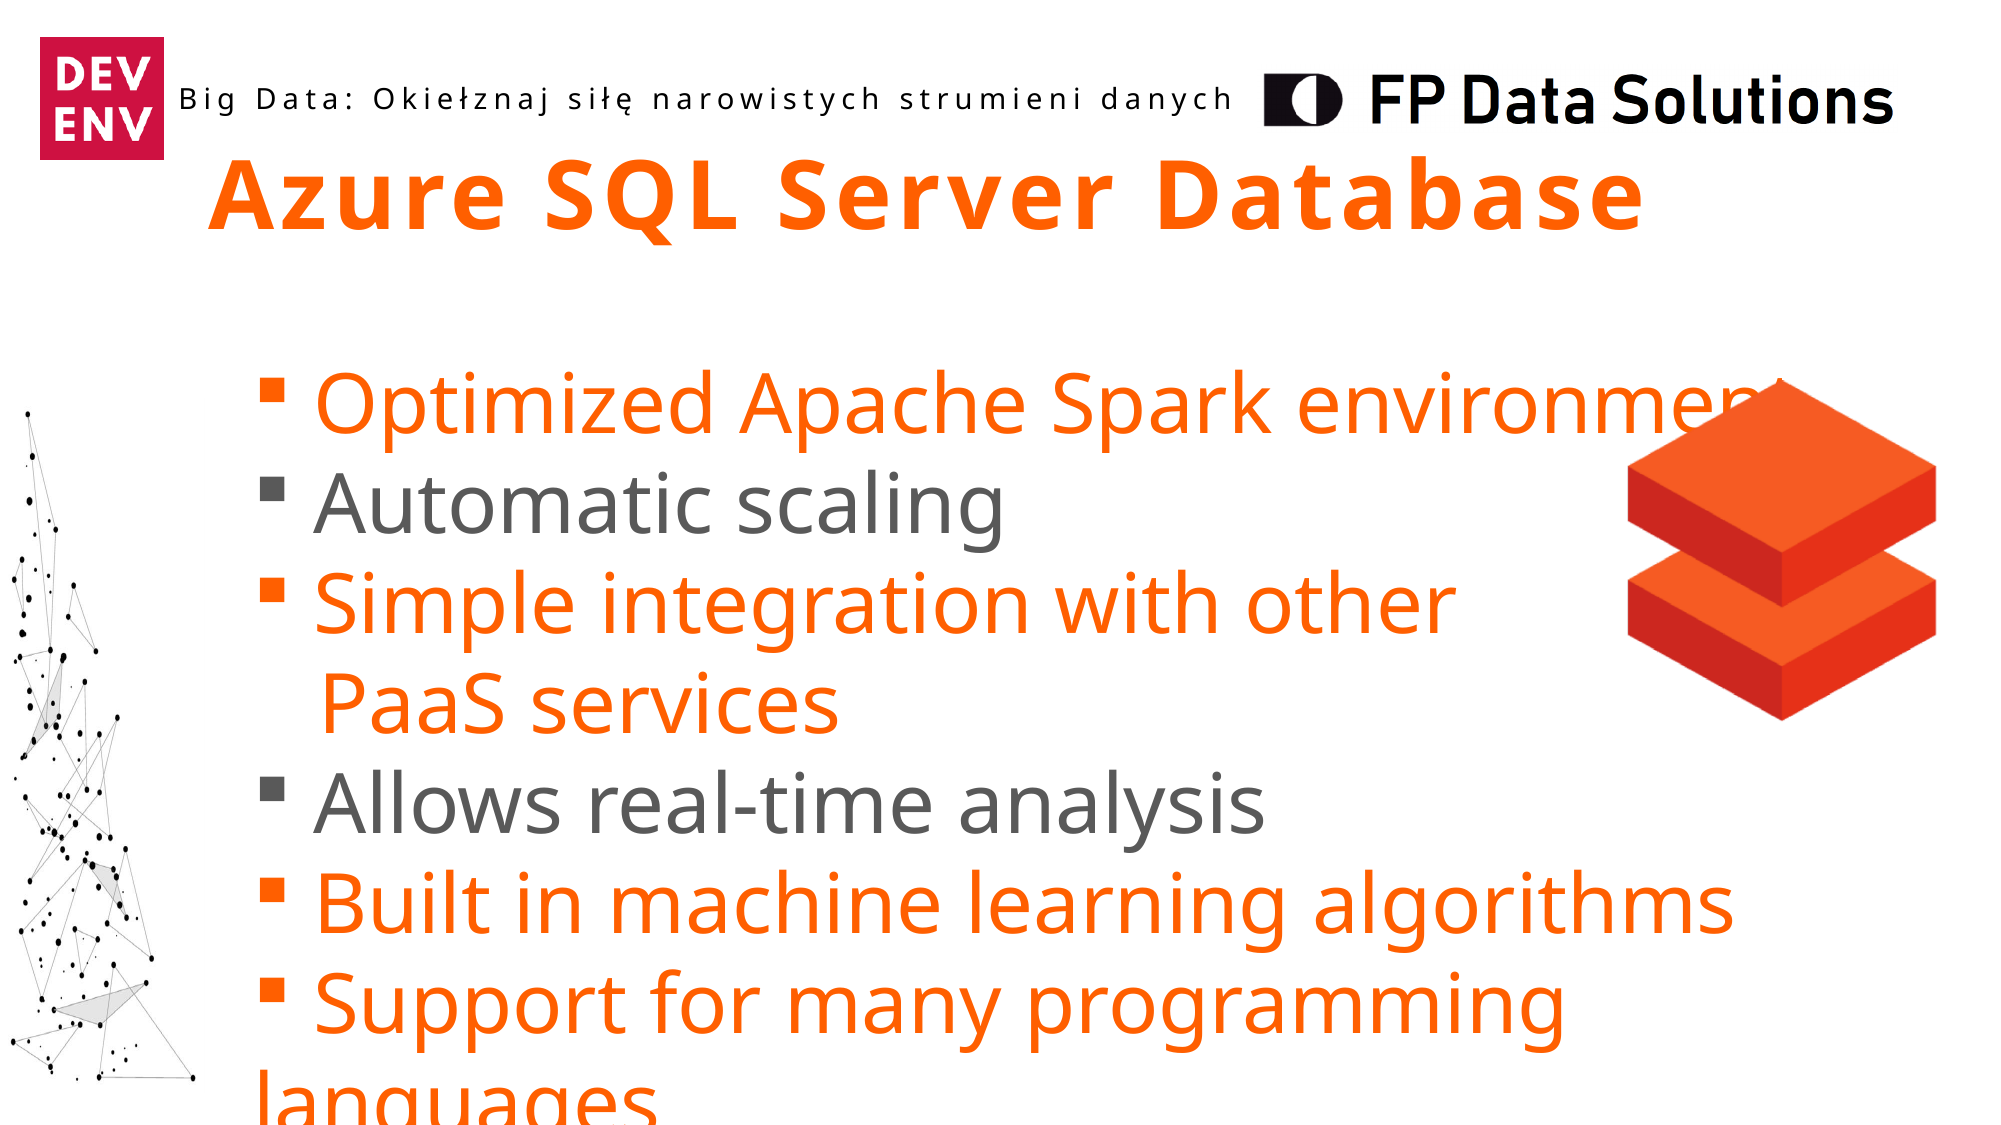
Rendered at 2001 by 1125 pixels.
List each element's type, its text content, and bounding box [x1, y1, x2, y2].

text_box Optimized Apache Spark environment Automatic scaling Simple integration with other PaaS services Allows real-time analysis Built in machine learning algorithms Support for many programming languages [238, 342, 1950, 1125]
picture [1328, 380, 2000, 723]
picture [1257, 64, 1898, 133]
picture [0, 398, 205, 1093]
list Azure SQL Server Database [193, 139, 1750, 297]
picture [40, 37, 164, 160]
